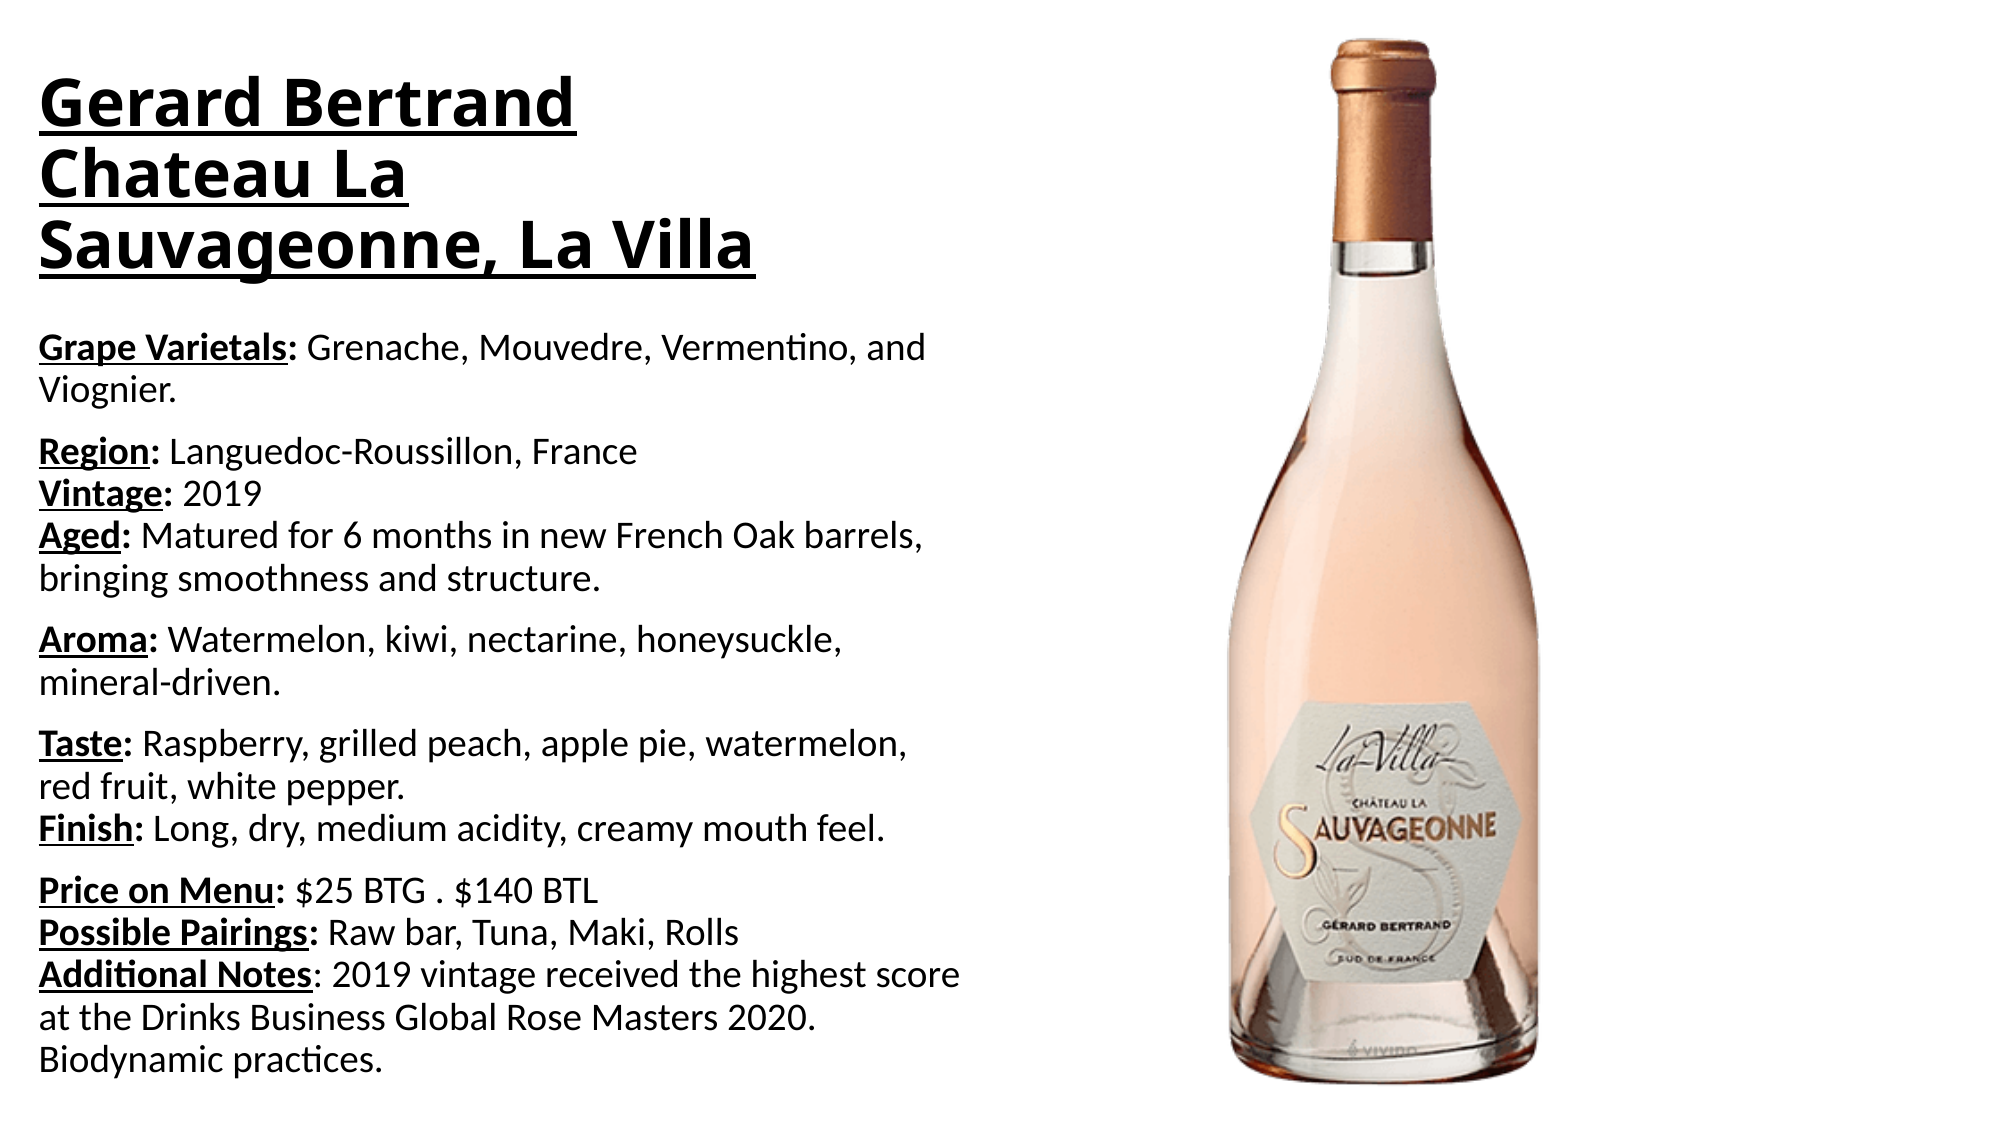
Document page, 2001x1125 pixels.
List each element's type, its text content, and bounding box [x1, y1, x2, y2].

title Gerard Bertrand Chateau La Sauvageonne, La Villa [23, 0, 783, 291]
list Grape Varietals: Grenache, Mouvedre, Vermentino, and Viognier. Region: Languedoc-Roussillon, France Vintage: 2019 Aged: Matured for 6 months in new French Oak barrels, bringing smoothness and structure. Aroma: Watermelon, kiwi, nectarine, honeysuckle, mineral-driven. Taste: Raspberry, grilled peach, apple pie, watermelon, red fruit, white pepper. Finish: Long, dry, medium acidity, creamy mouth feel. Price on Menu: $25 BTG . $140 BTL Possible Pairings: Raw bar, Tuna, Maki, Rolls Additional Notes: 2019 vintage received the highest score at the Drinks Business Global Rose Masters 2020. Biodynamic practices. [23, 318, 980, 1097]
picture [1217, 28, 1551, 1097]
